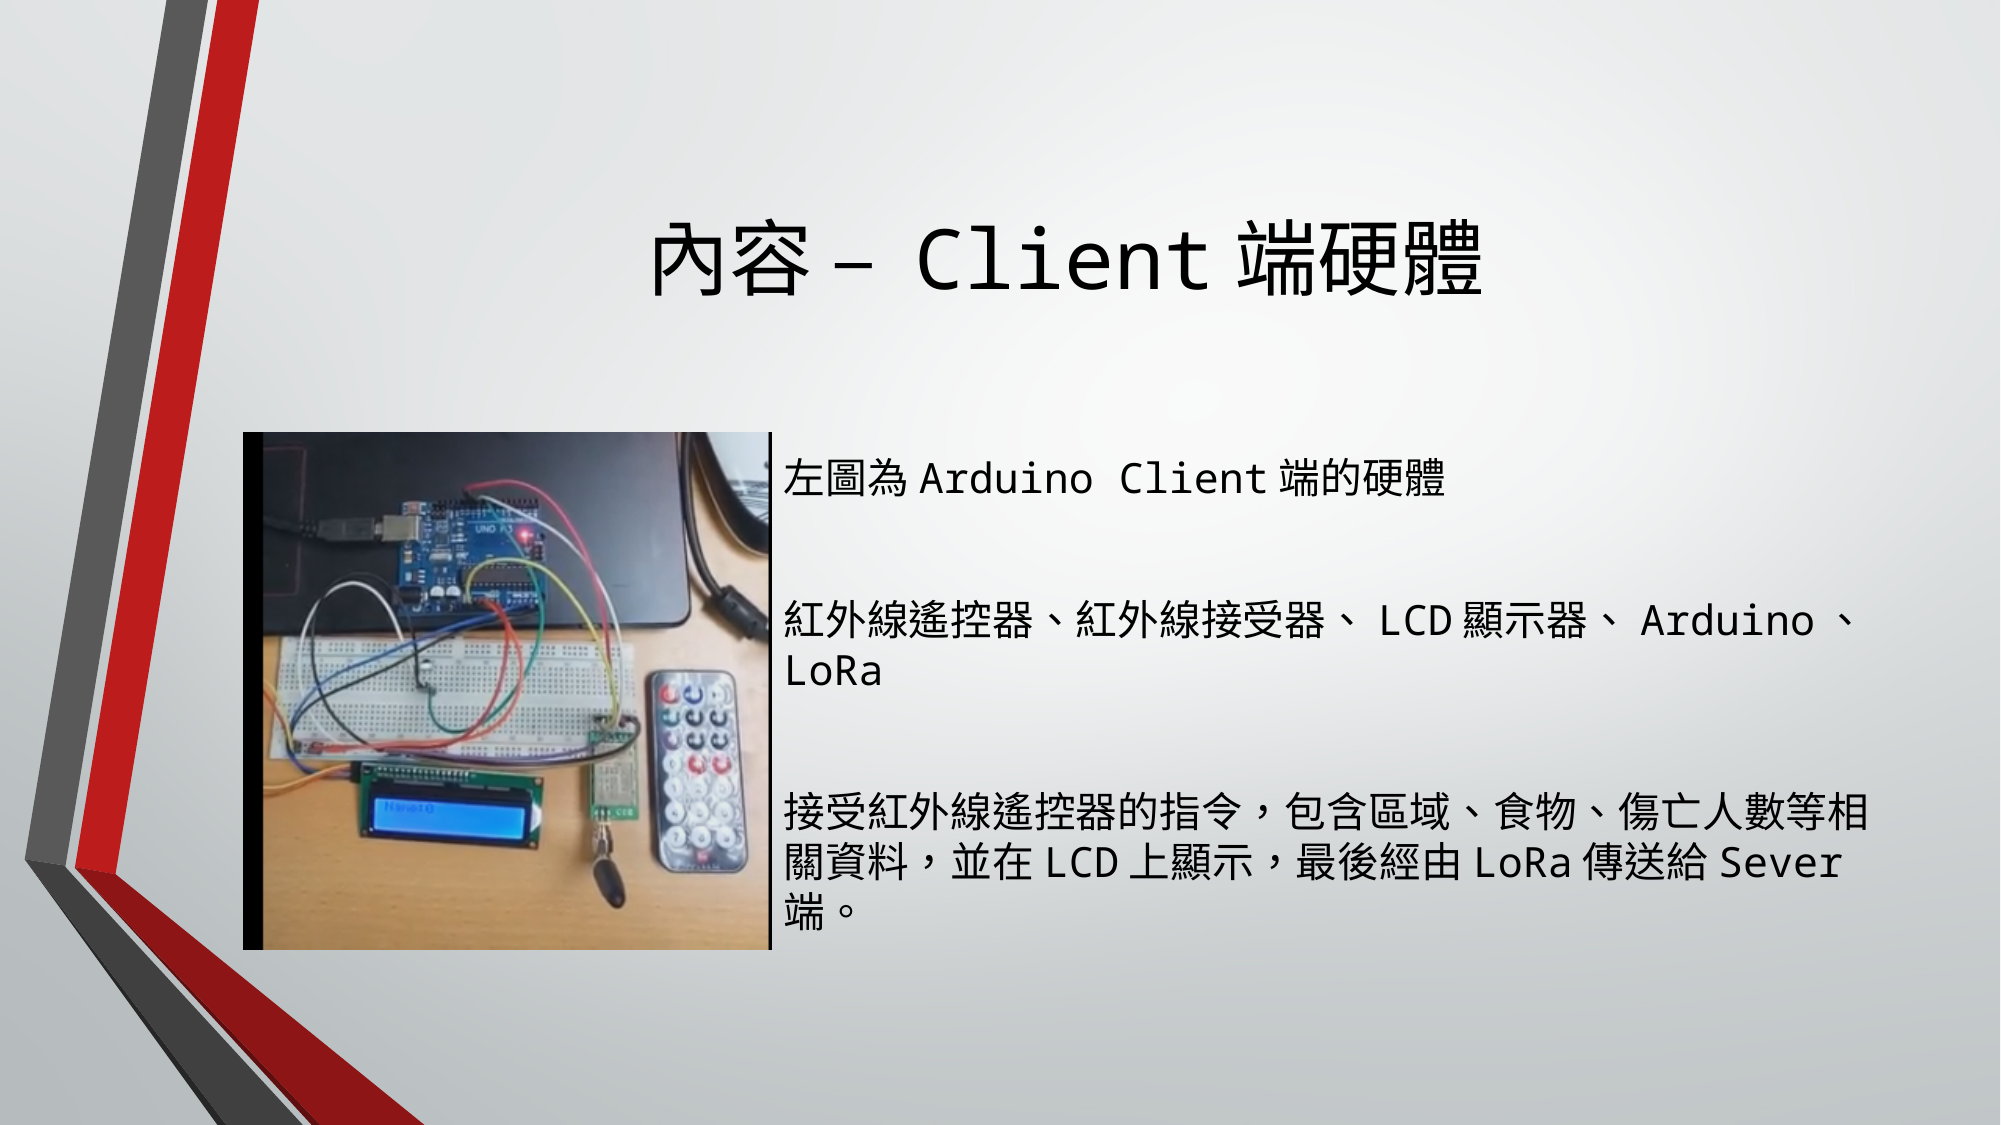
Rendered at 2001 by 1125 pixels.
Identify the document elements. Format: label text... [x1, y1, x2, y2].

picture [243, 432, 772, 951]
title 內容 – Client端硬體 [243, 112, 1887, 400]
list 左圖為Arduino Client端的硬體 紅外線遙控器、紅外線接受器、LCD顯示器、Arduino、LoRa 接受紅外線遙控器的指令，包含區域、食物、傷亡人數等相關資料，並在LCD上顯示，最後經由LoRa傳送給Sever端。 [772, 437, 1887, 950]
